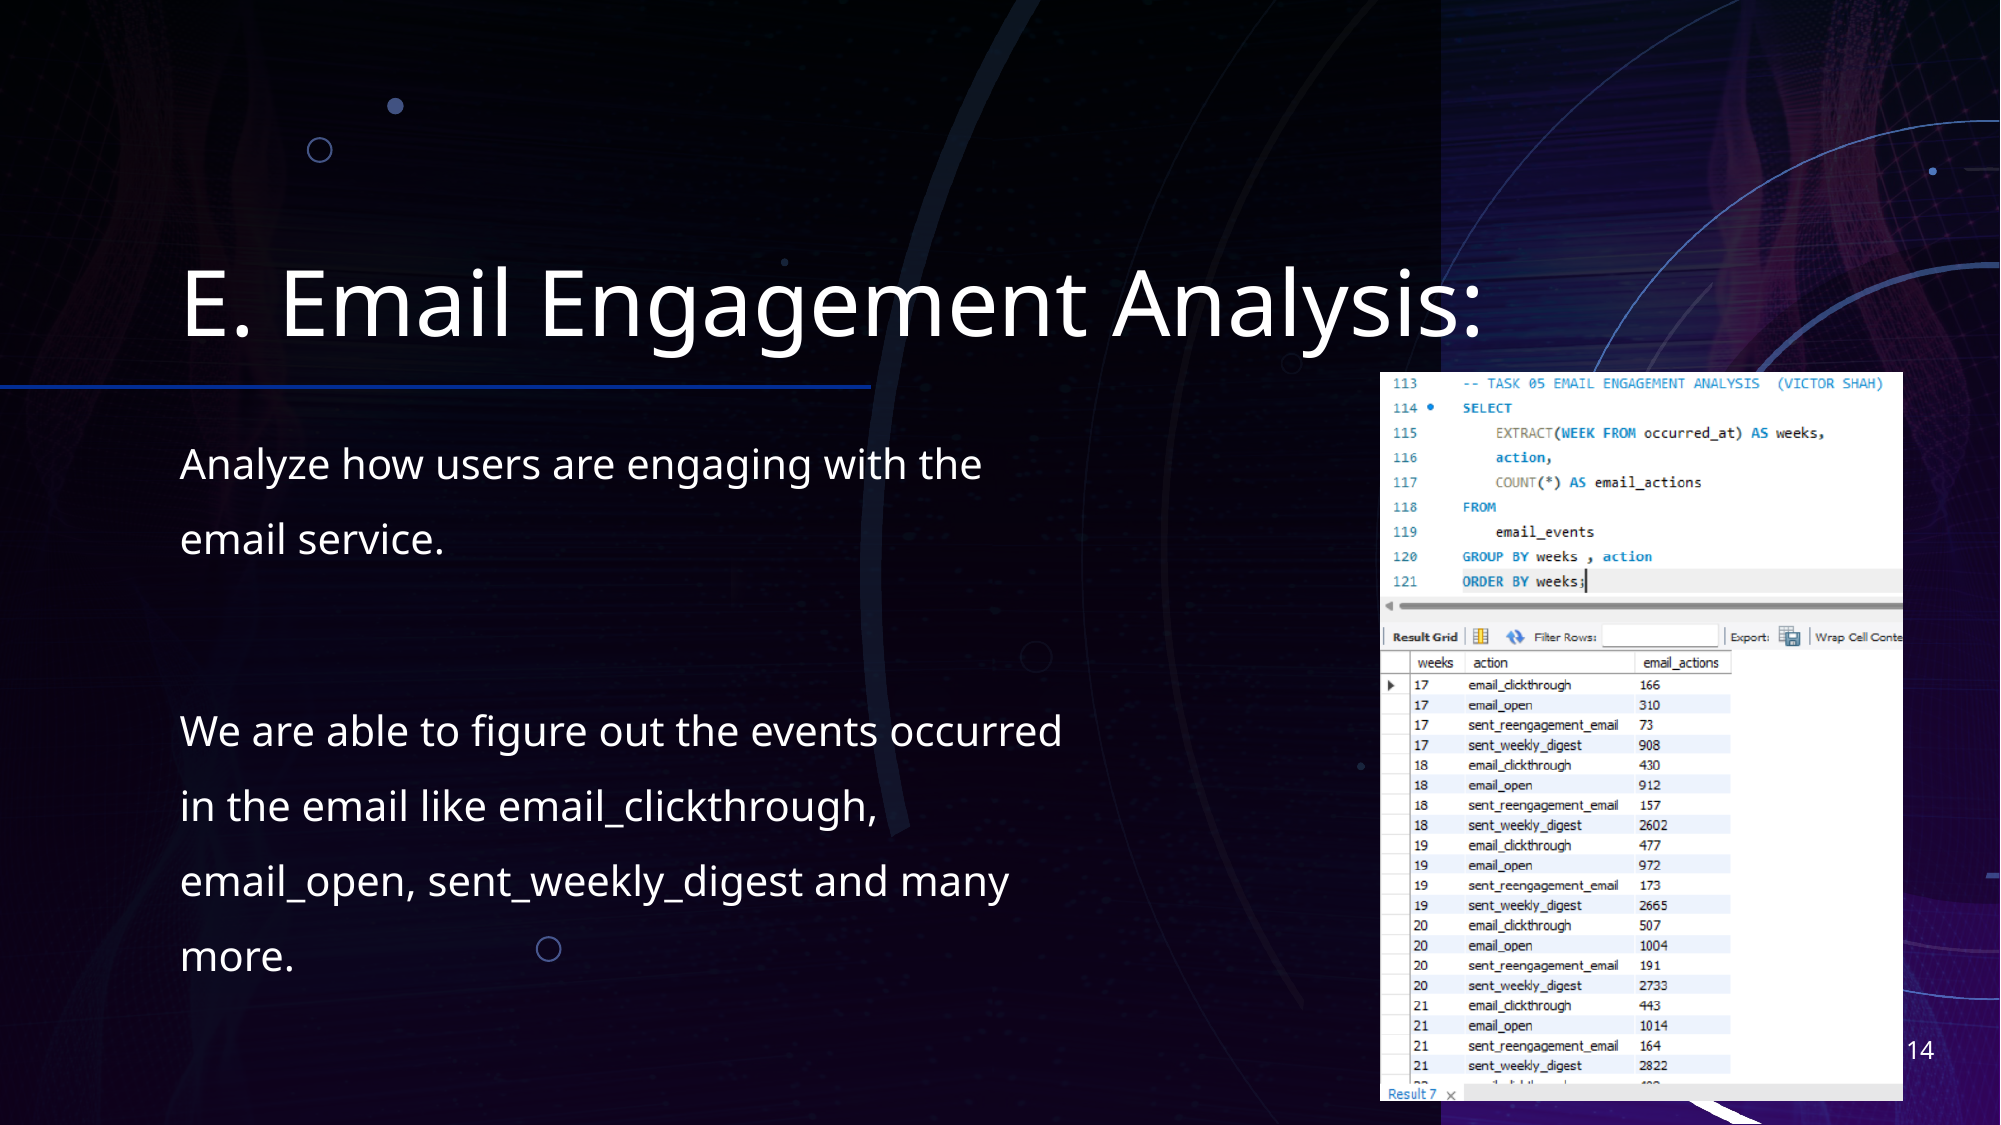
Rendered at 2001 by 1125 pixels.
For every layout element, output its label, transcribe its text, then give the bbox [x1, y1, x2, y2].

slide_number 14 [1903, 1021, 1950, 1082]
list Analyze how users are engaging with the email service. We are able to figure out the events occurred in the email like email_clickthrough, email_open, sent_weekly_digest and many more. [164, 405, 1104, 774]
picture [730, 0, 2000, 1124]
title E. Email Engagement Analysis: [164, 172, 1700, 364]
